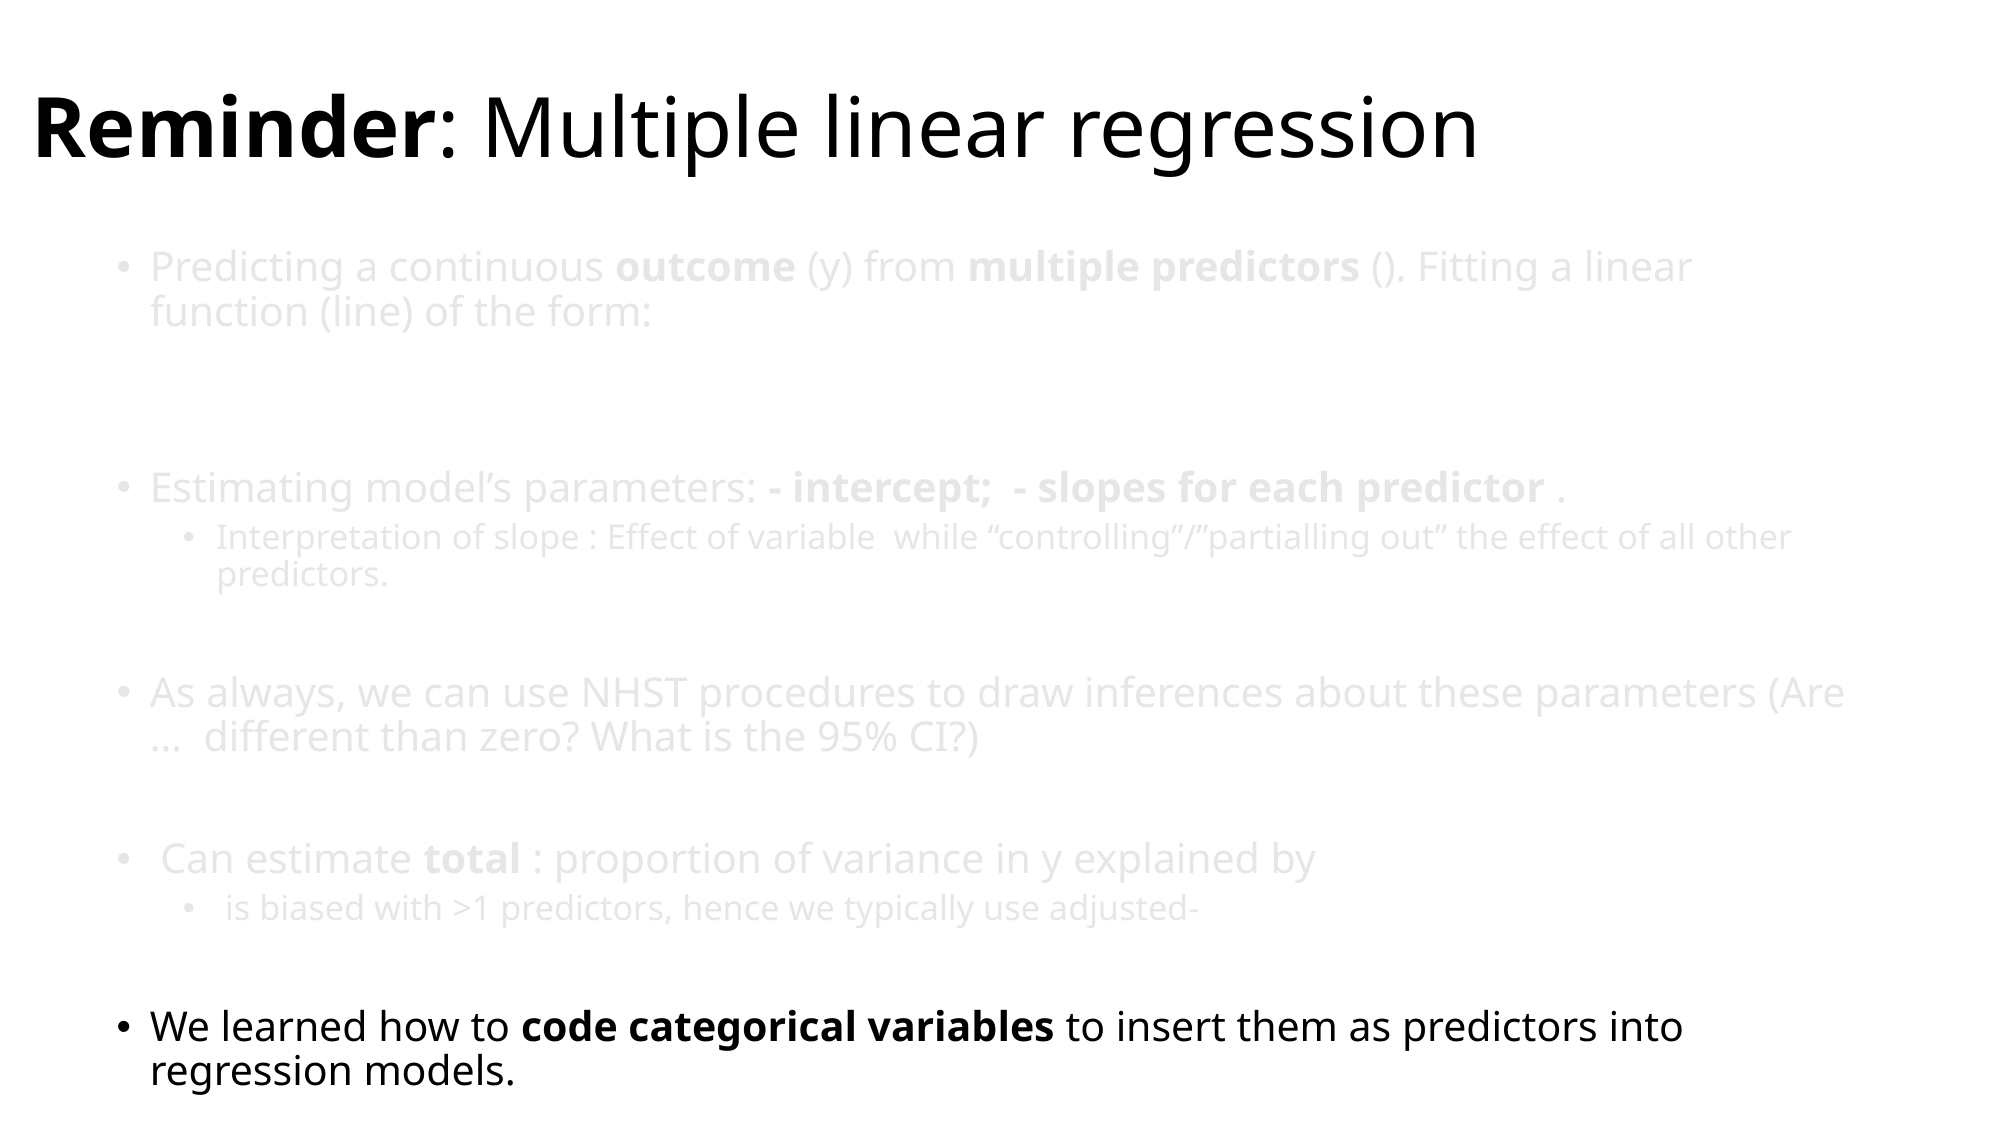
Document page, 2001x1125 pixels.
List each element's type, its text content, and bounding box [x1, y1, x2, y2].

title Reminder: Multiple linear regression [16, 21, 1857, 239]
